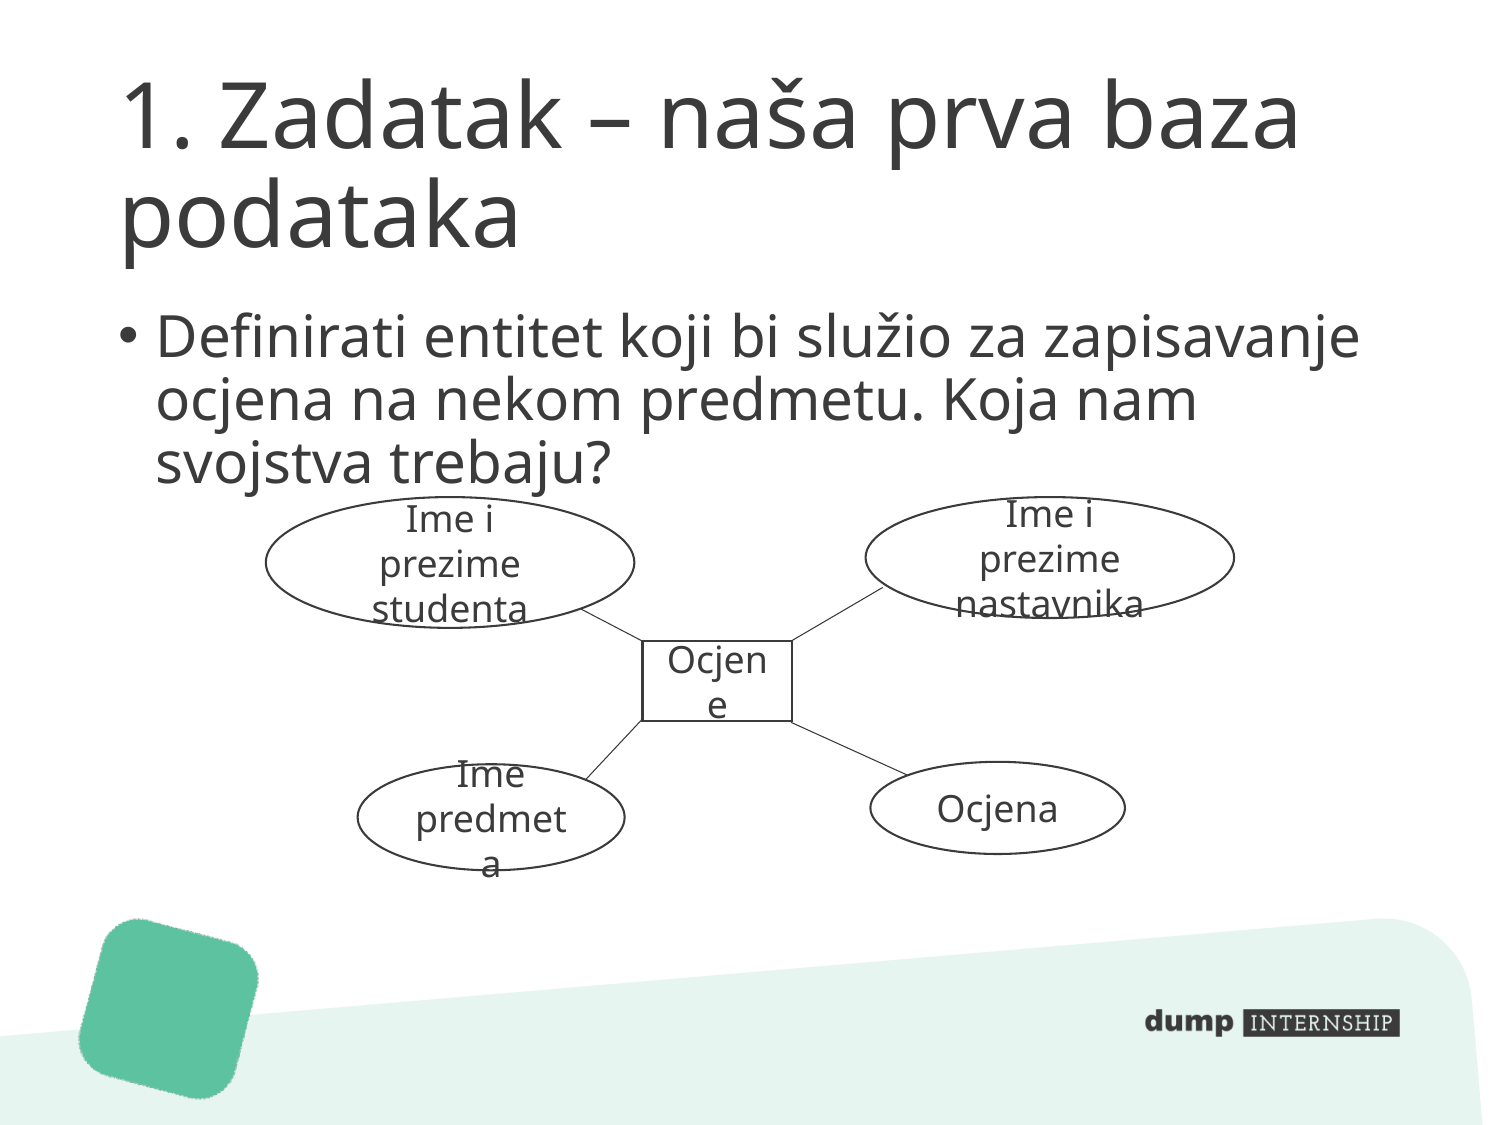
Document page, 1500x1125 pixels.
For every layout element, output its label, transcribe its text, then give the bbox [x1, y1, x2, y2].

picture [1145, 1009, 1400, 1037]
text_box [585, 718, 643, 780]
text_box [580, 608, 643, 642]
picture [35, 876, 303, 1125]
list Definirati entitet koji bi služio za zapisavanje ocjena na nekom predmetu. Koja nam svojstva trebaju? [103, 299, 1397, 876]
text_box Ime predmeta [356, 763, 626, 872]
title 1. Zadatak – naša prva baza podataka [103, 59, 1397, 278]
text_box Ocjena [869, 760, 1126, 856]
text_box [790, 722, 908, 776]
text_box Ocjene [641, 640, 793, 722]
text_box Ime i prezime nastavnika [864, 496, 1236, 620]
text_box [791, 587, 883, 642]
text_box Ime i prezime studenta [264, 496, 636, 629]
